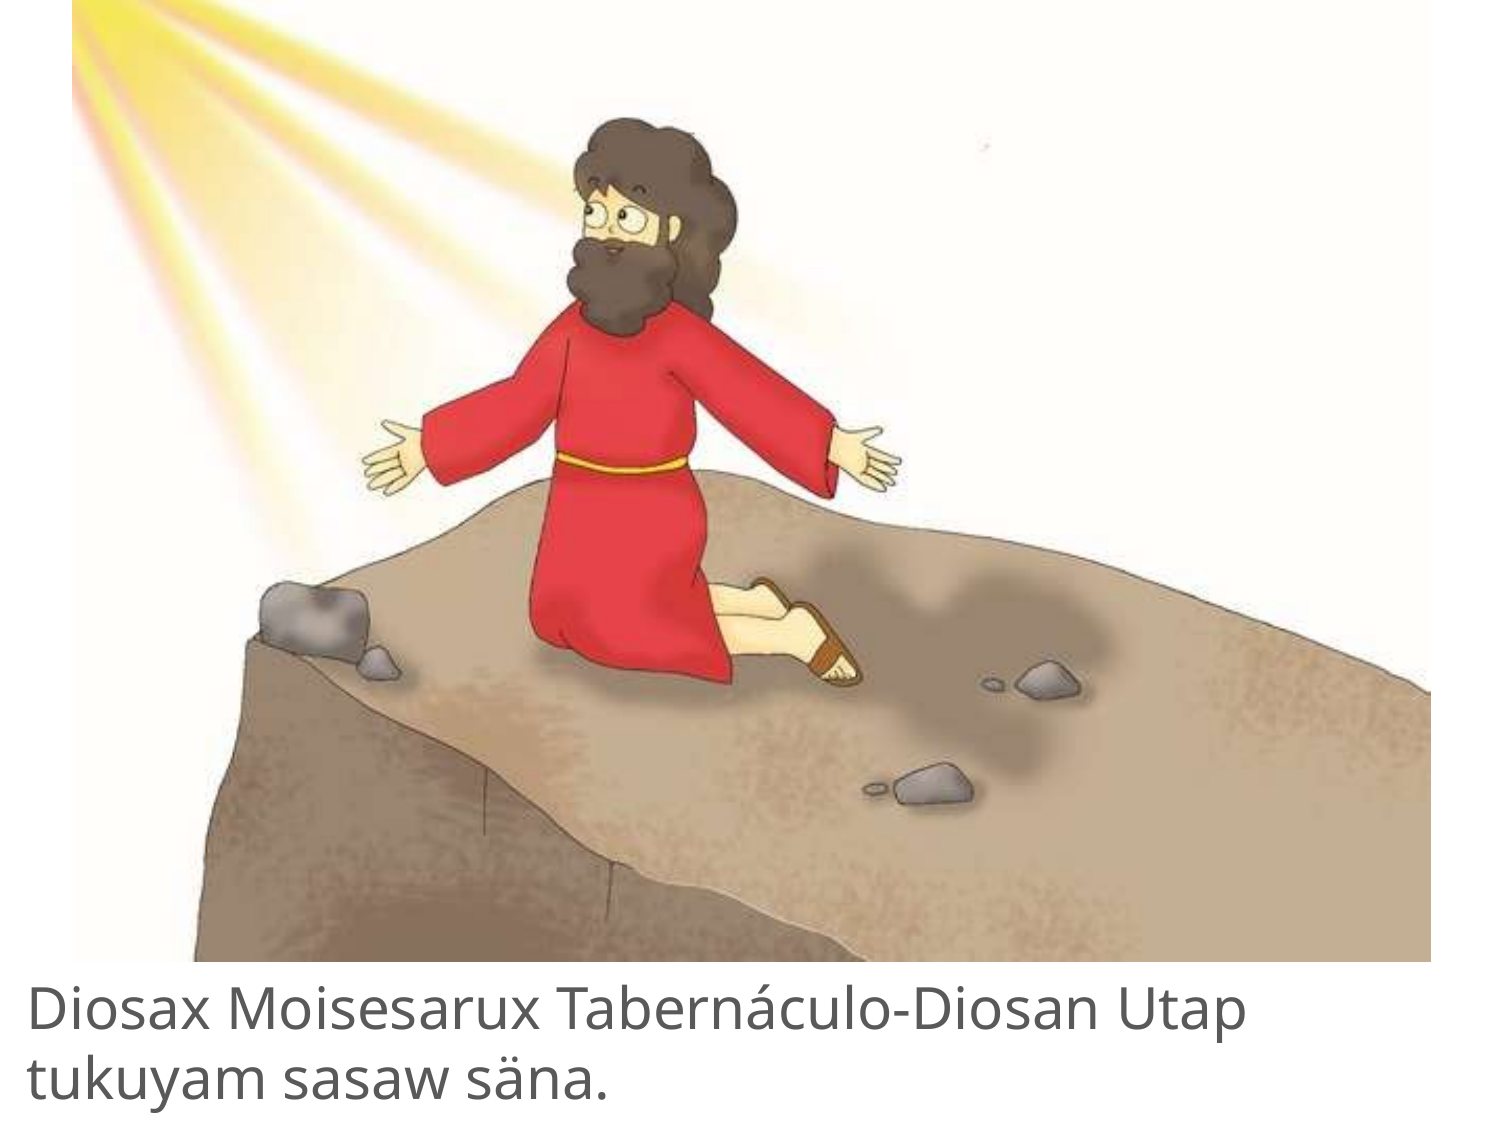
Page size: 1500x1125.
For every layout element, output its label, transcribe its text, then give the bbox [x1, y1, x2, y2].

picture [72, 0, 1431, 963]
text_box Diosax Moisesarux Tabernáculo-Diosan Utap tukuyam sasaw säna. [11, 964, 1483, 1119]
